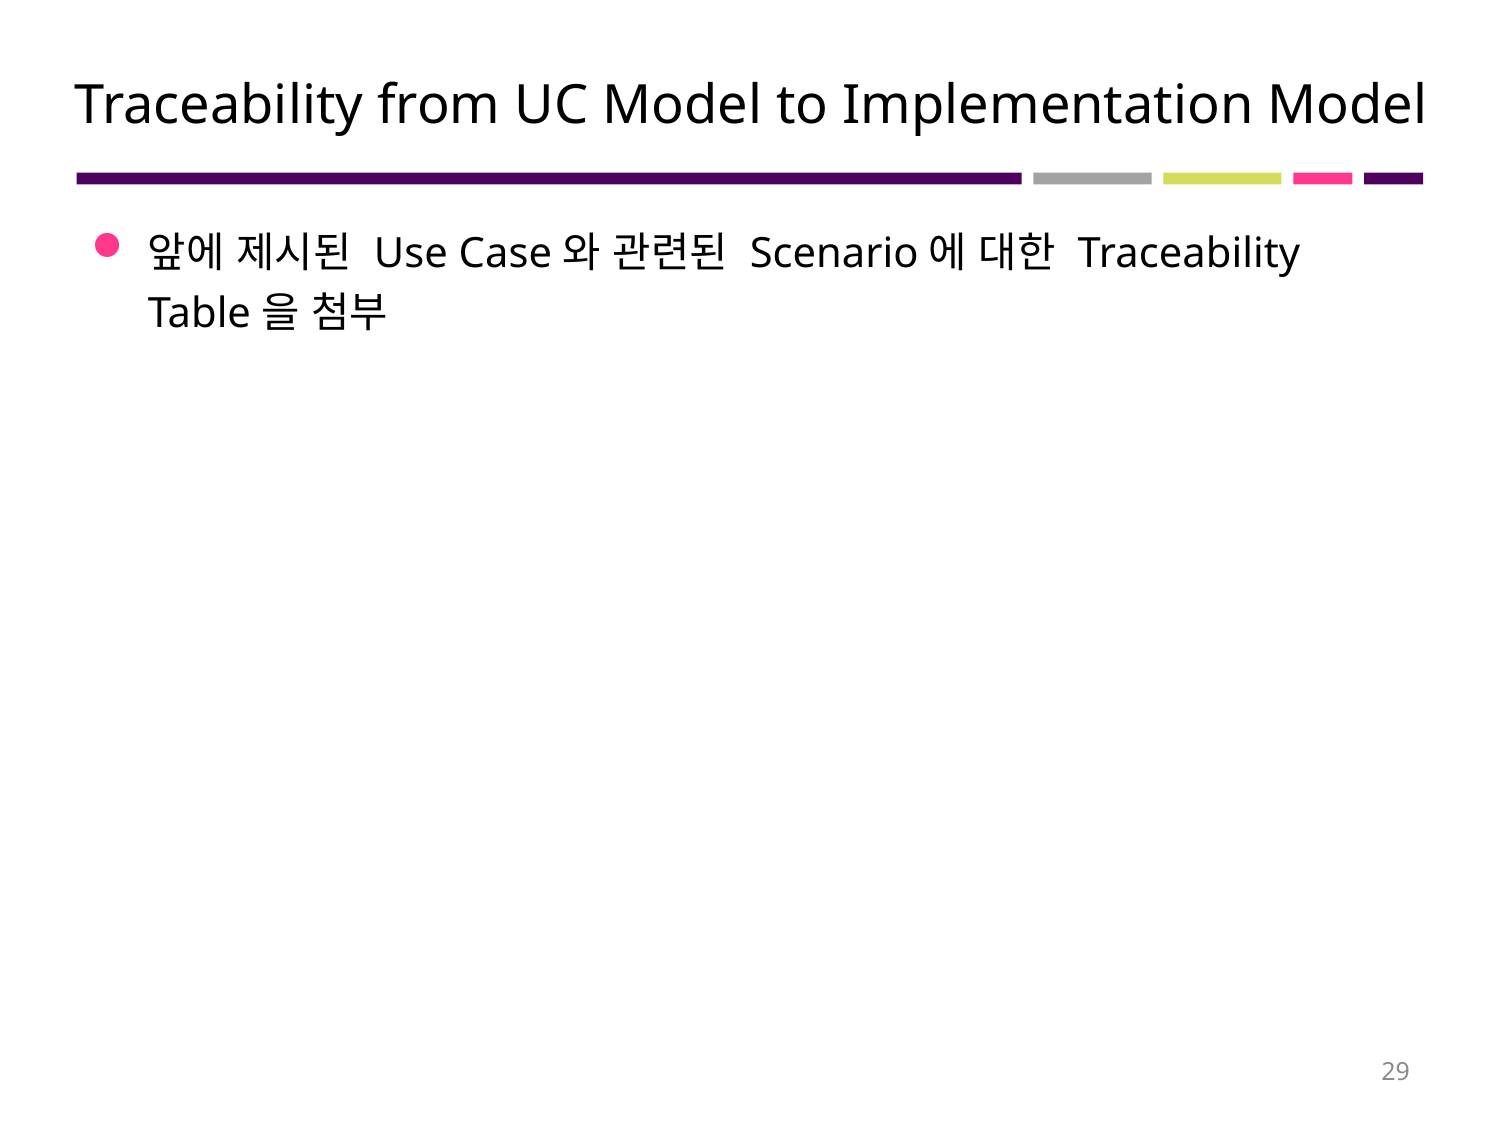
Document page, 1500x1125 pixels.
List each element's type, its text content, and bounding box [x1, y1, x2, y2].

slide_number 29 [1074, 1042, 1425, 1103]
title Traceability from UC Model to Implementation Model [59, 37, 1444, 166]
list 앞에 제시된 Use Case와 관련된 Scenario에 대한 Traceability Table을 첨부 [76, 208, 1427, 1024]
